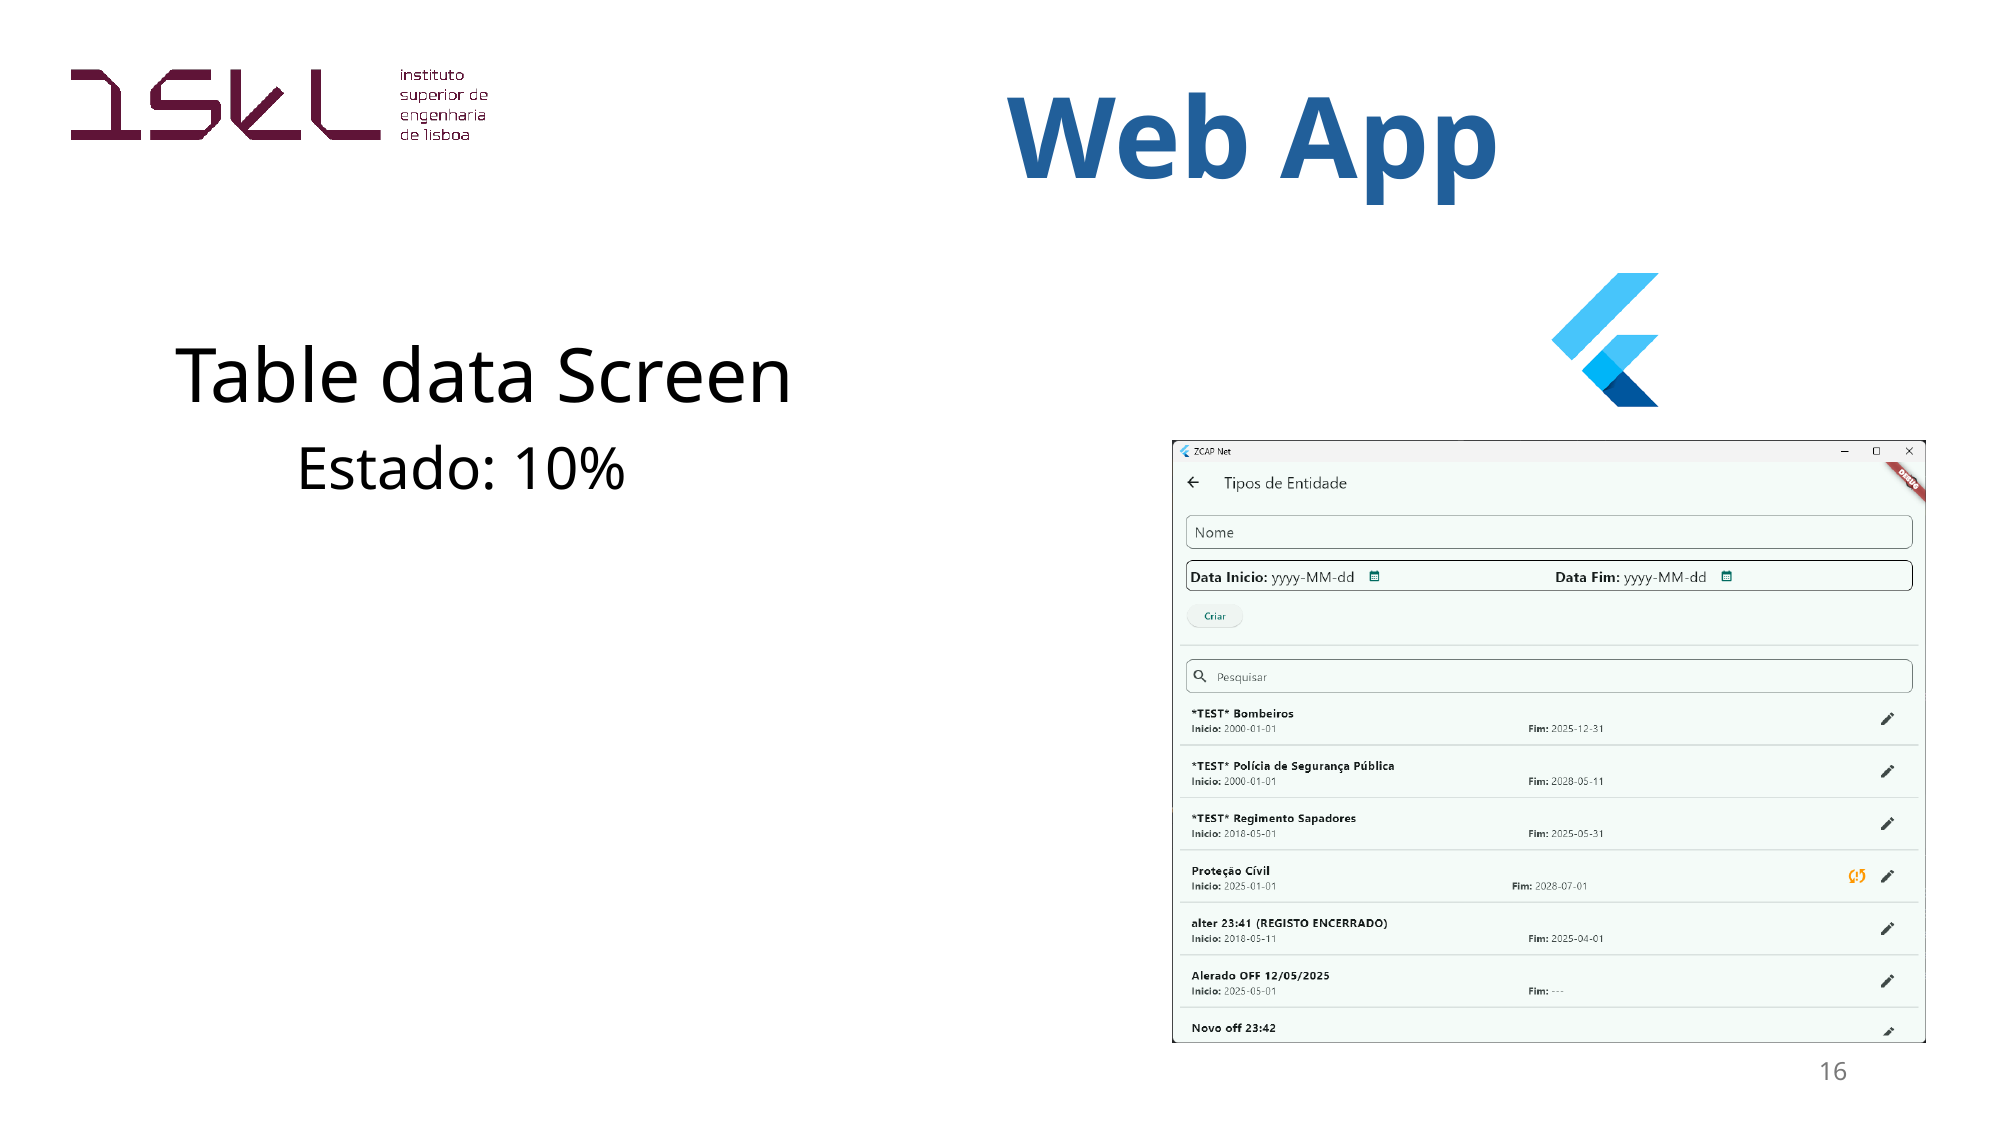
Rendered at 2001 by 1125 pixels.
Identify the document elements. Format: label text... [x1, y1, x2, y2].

text_box Estado: 10% [0, 423, 941, 509]
slide_number 16 [1412, 1044, 1863, 1103]
picture [1172, 439, 1927, 1044]
picture [1550, 272, 1660, 408]
text_box Table data Screen [61, 319, 909, 423]
picture [0, 0, 558, 211]
text_box Web App [558, 58, 2000, 209]
